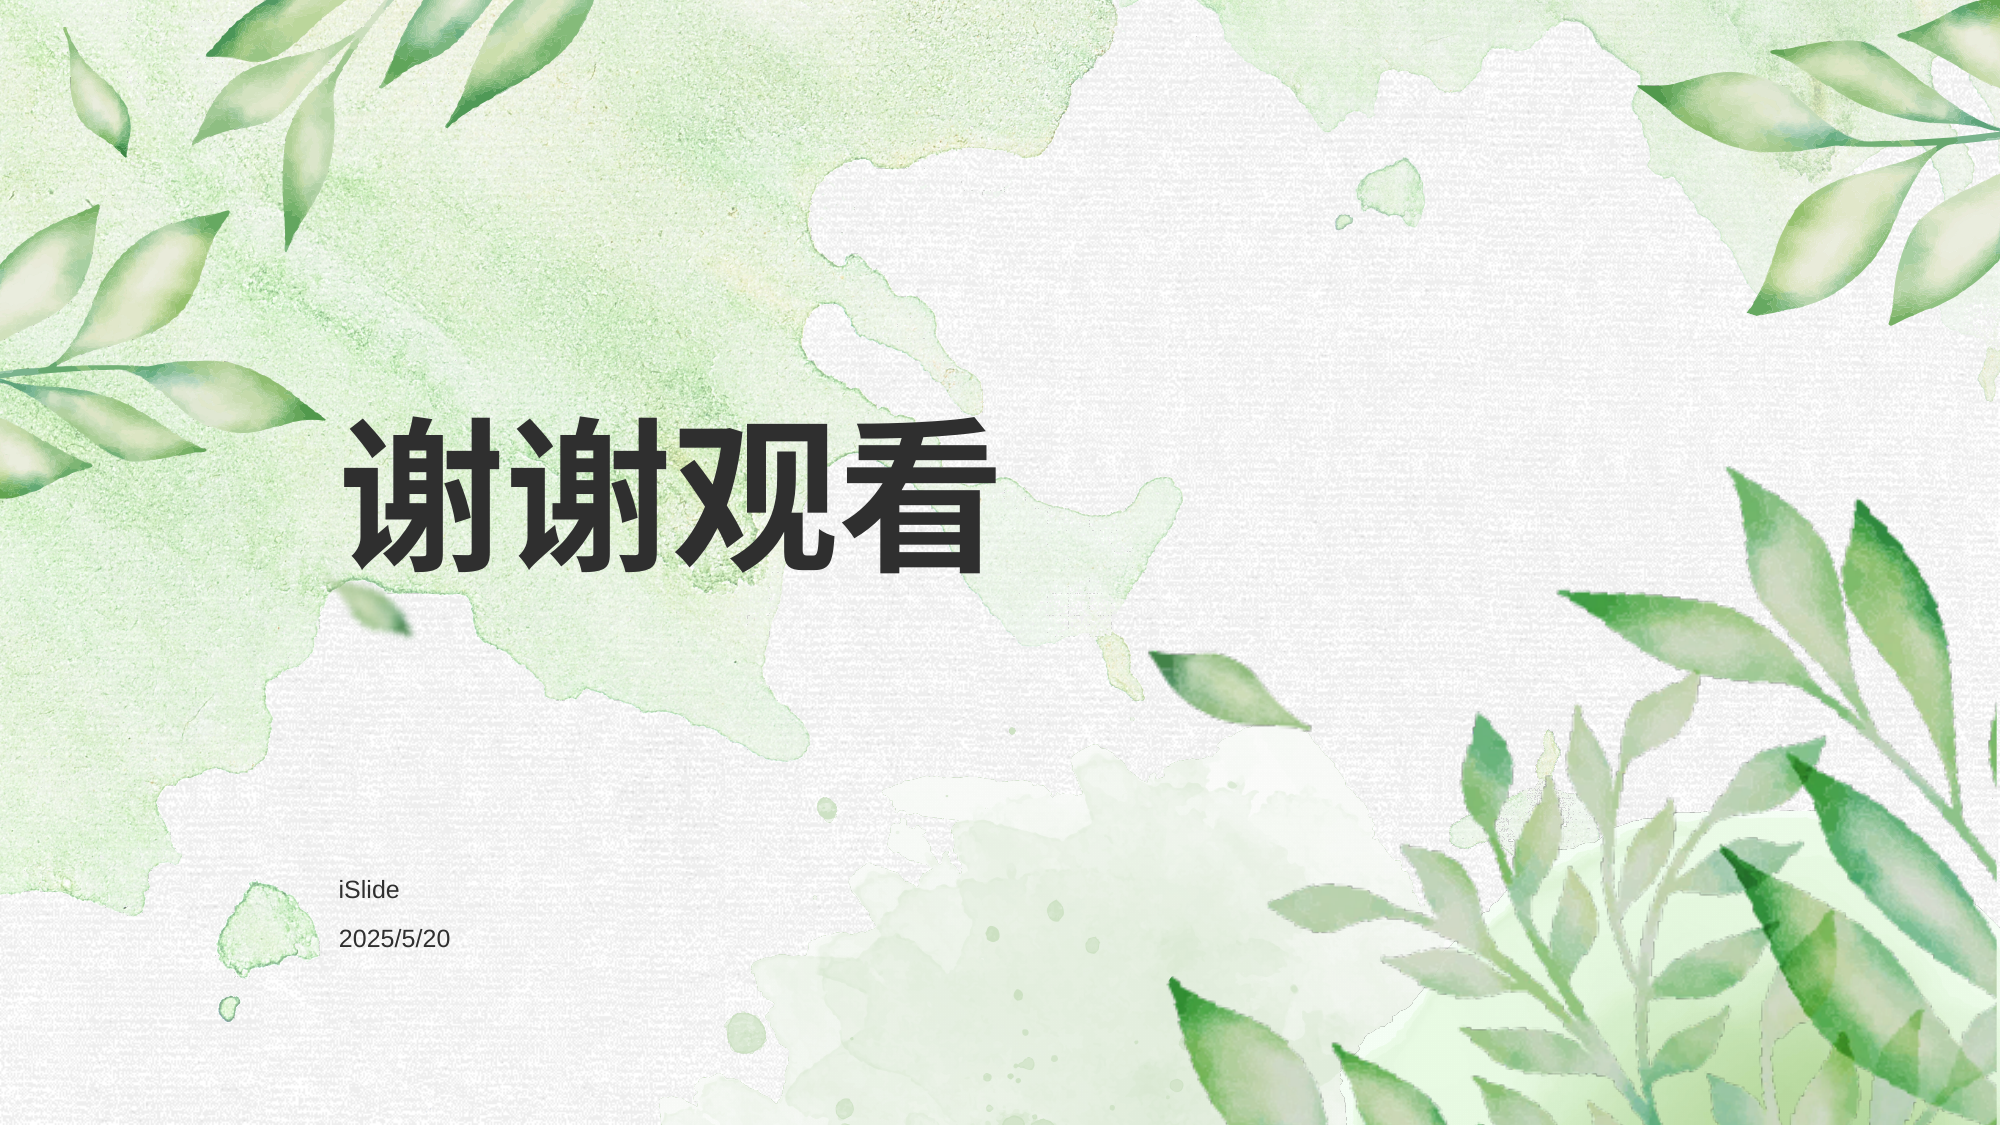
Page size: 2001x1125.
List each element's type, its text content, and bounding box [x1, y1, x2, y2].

list iSlide [324, 866, 1110, 912]
picture [0, 0, 2000, 1125]
title 谢谢观看 [324, 199, 1538, 600]
list 2025/5/20 [324, 915, 1110, 961]
